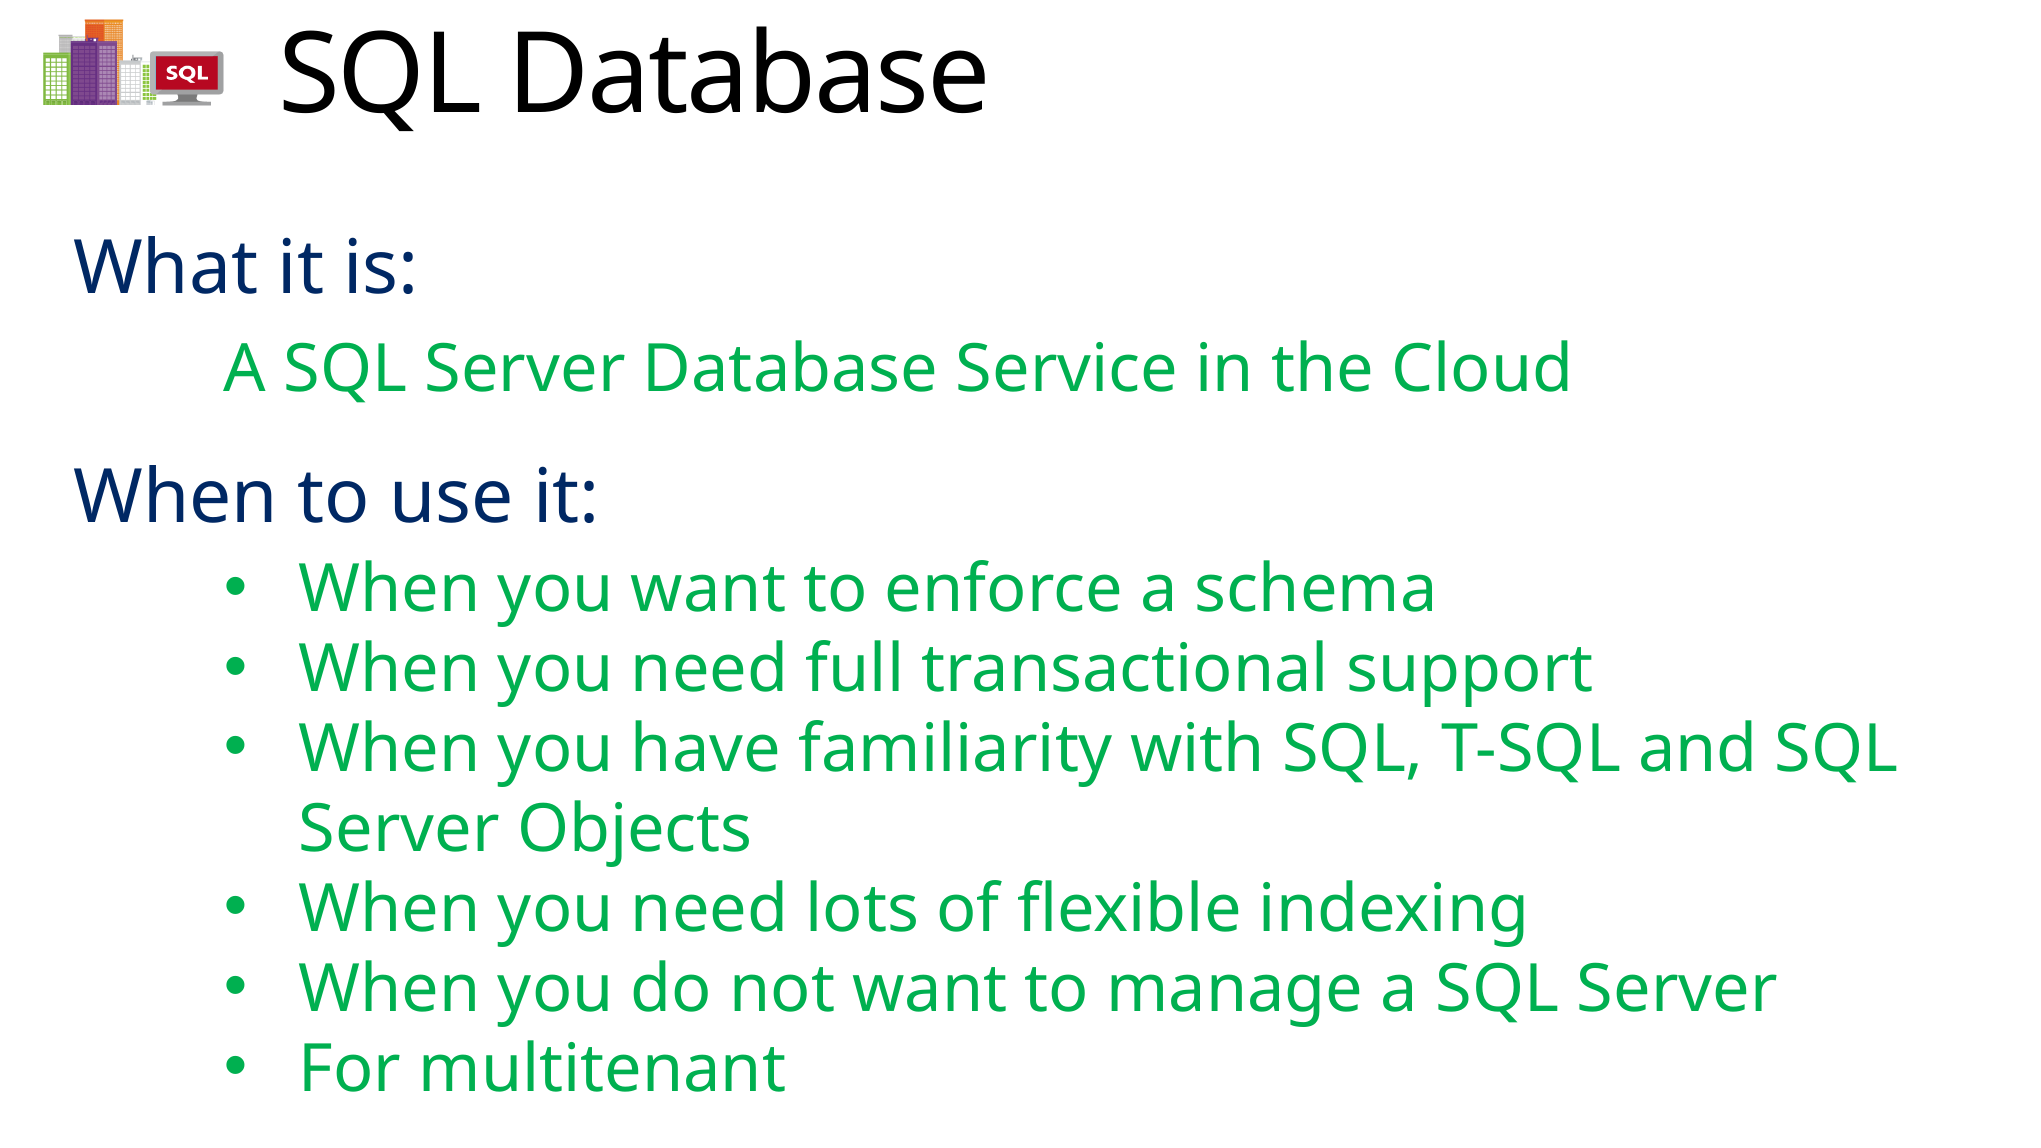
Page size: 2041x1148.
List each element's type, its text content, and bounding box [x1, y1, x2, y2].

text_box What it is: [58, 211, 526, 316]
text_box When you want to enforce a schema When you need full transactional support When you have familiarity with SQL, T-SQL and SQL Server Objects When you need lots of flexible indexing When you do not want to manage a SQL Server For multitenant [208, 537, 1986, 1112]
text_box A SQL Server Database Service in the Cloud [208, 317, 1960, 412]
text_box When to use it: [58, 439, 626, 545]
title SQL Database [254, 0, 1428, 118]
picture [28, 15, 233, 119]
